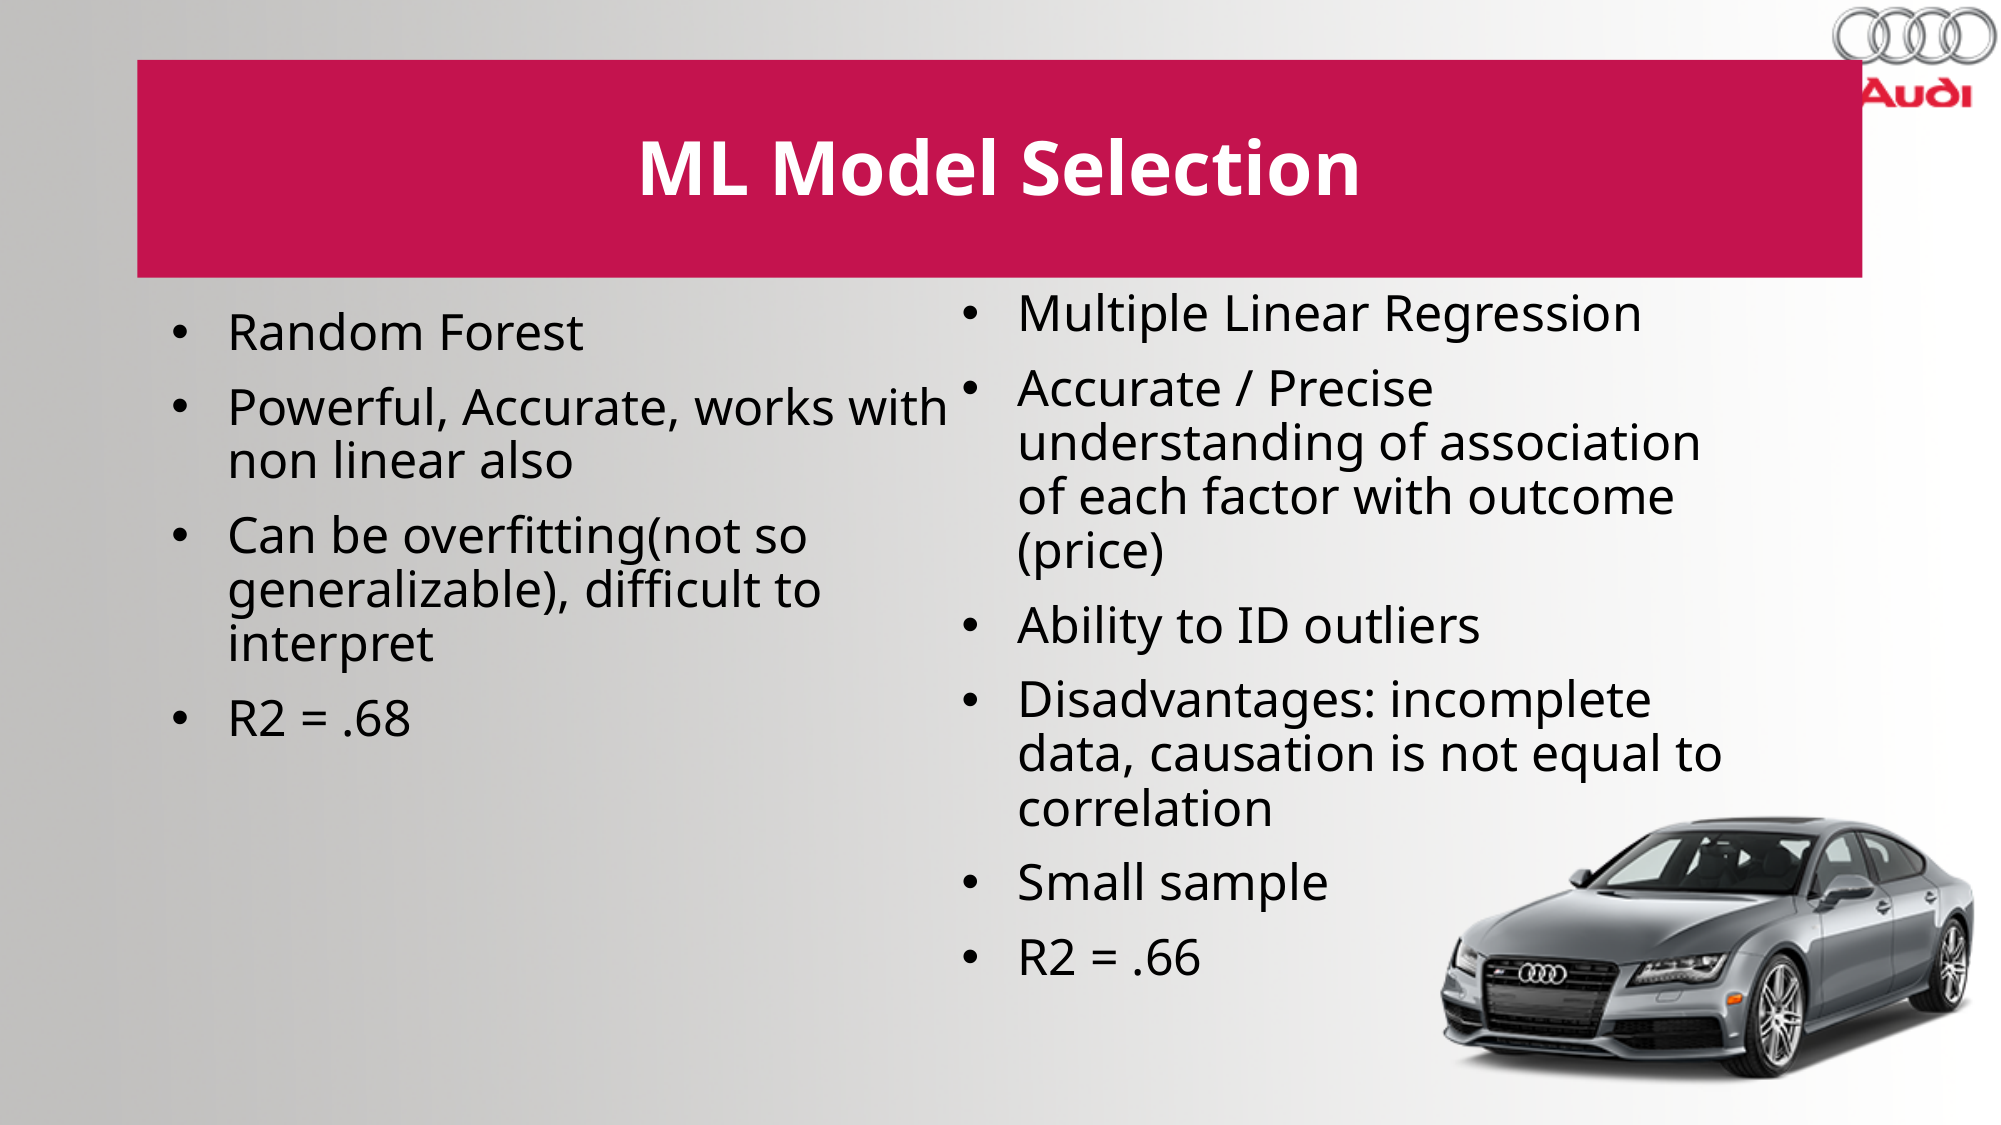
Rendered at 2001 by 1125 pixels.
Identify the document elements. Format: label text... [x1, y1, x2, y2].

list Random Forest Powerful, Accurate, works with non linear also Can be overfitting(not so generalizable), difficult to interpret R2 = .68 [137, 299, 988, 1014]
picture [0, 0, 2001, 1125]
list Multiple Linear Regression Accurate / Precise understanding of association of each factor with outcome (price) Ability to ID outliers Disadvantages: incomplete data, causation is not equal to correlation Small sample R2 = .66 [927, 280, 1778, 995]
title ML Model Selection [137, 59, 1863, 278]
